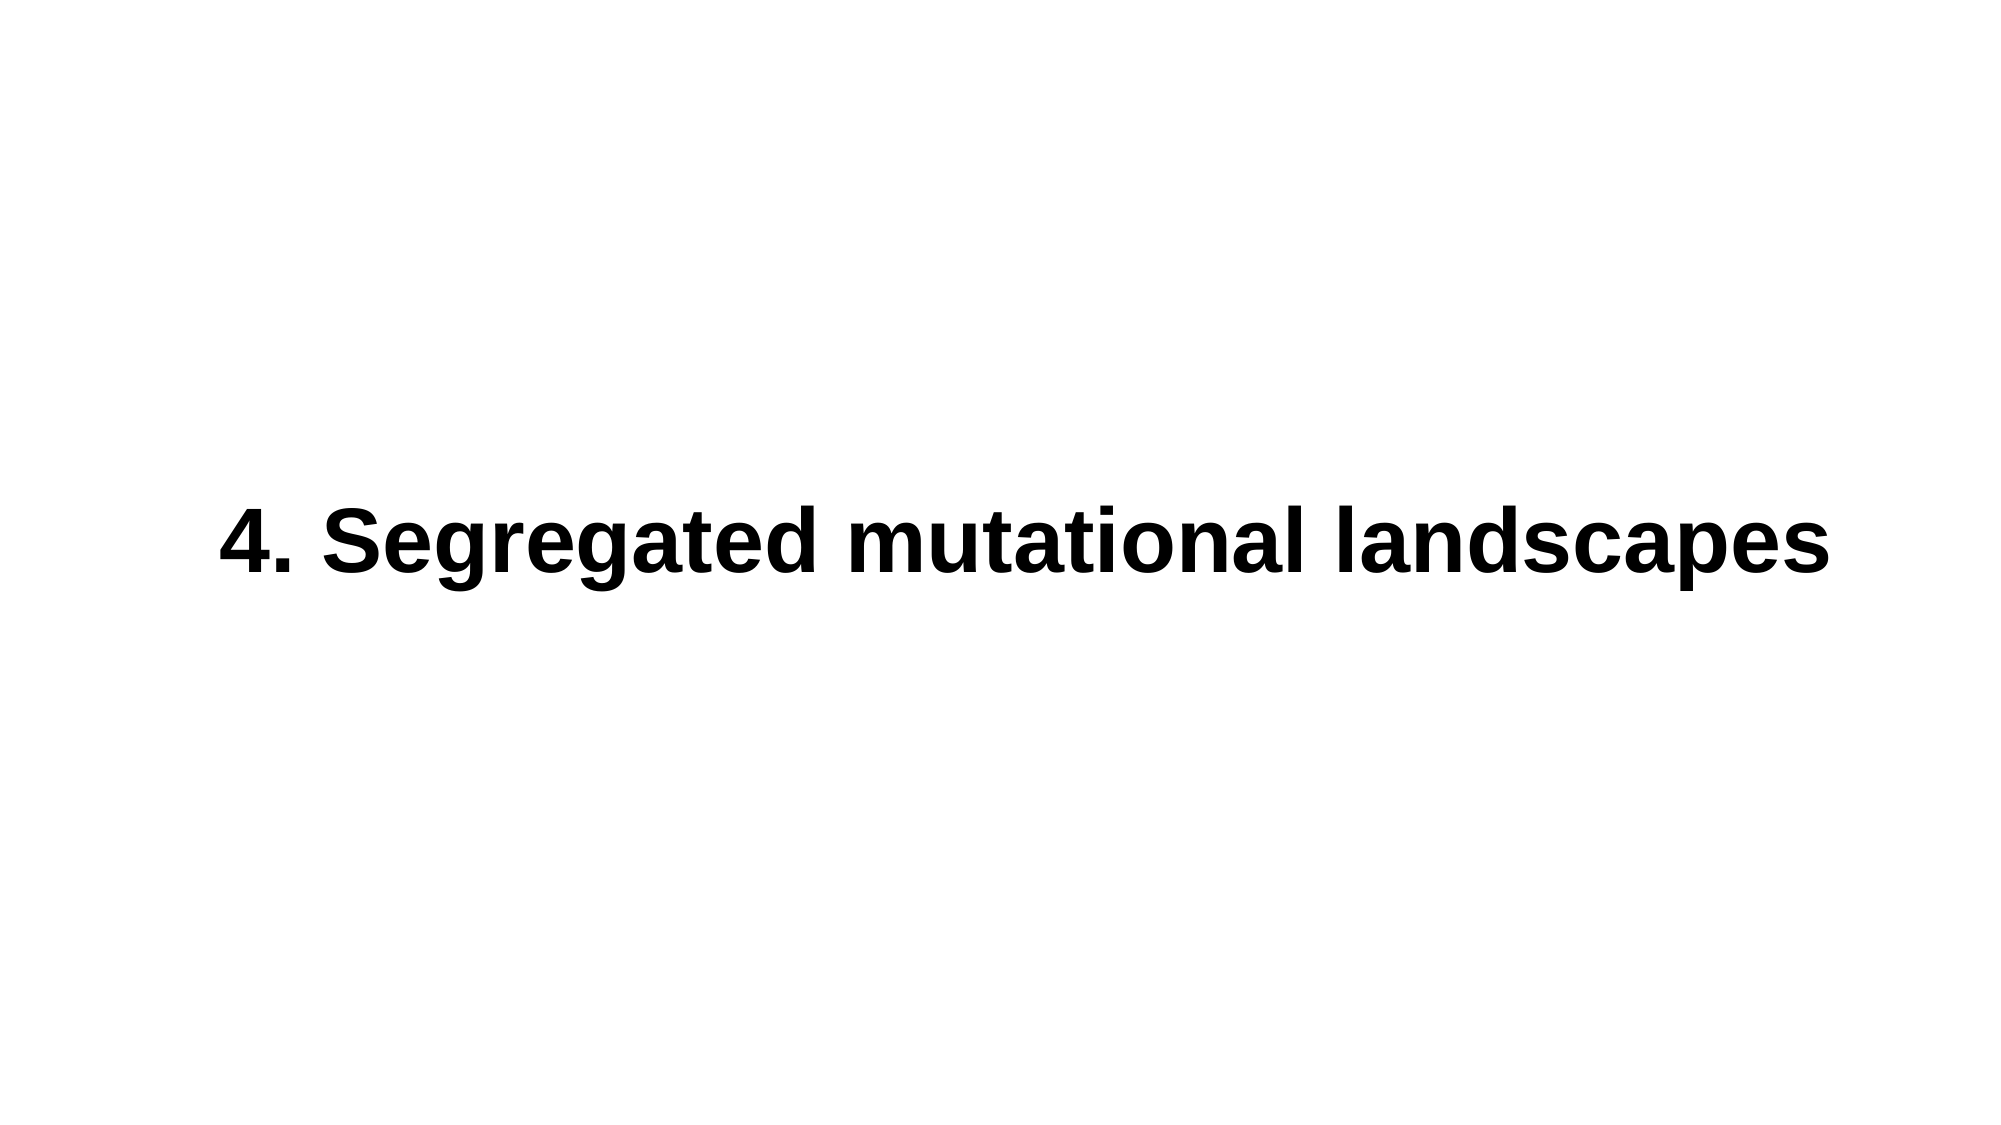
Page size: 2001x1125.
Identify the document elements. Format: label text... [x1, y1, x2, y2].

text_box 4. Segregated mutational landscapes [165, 427, 1890, 645]
